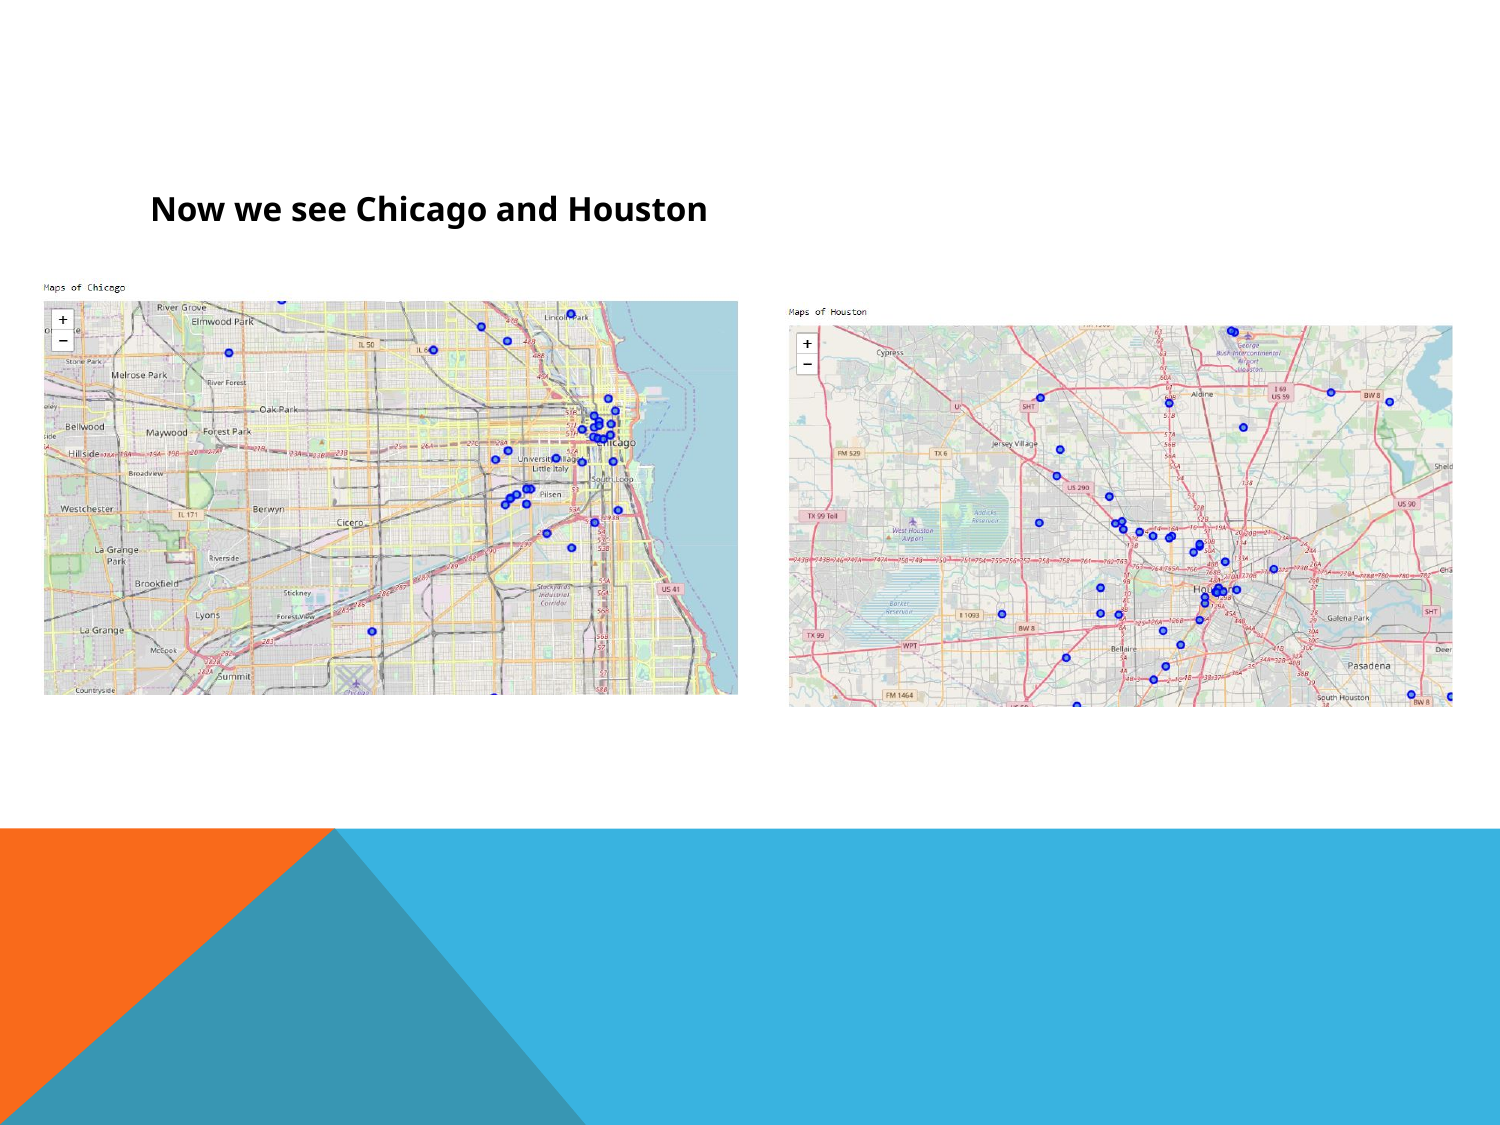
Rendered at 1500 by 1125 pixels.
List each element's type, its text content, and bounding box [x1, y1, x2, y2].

picture [785, 302, 1453, 707]
picture [40, 278, 739, 695]
list Now we see Chicago and Houston [135, 180, 1369, 768]
